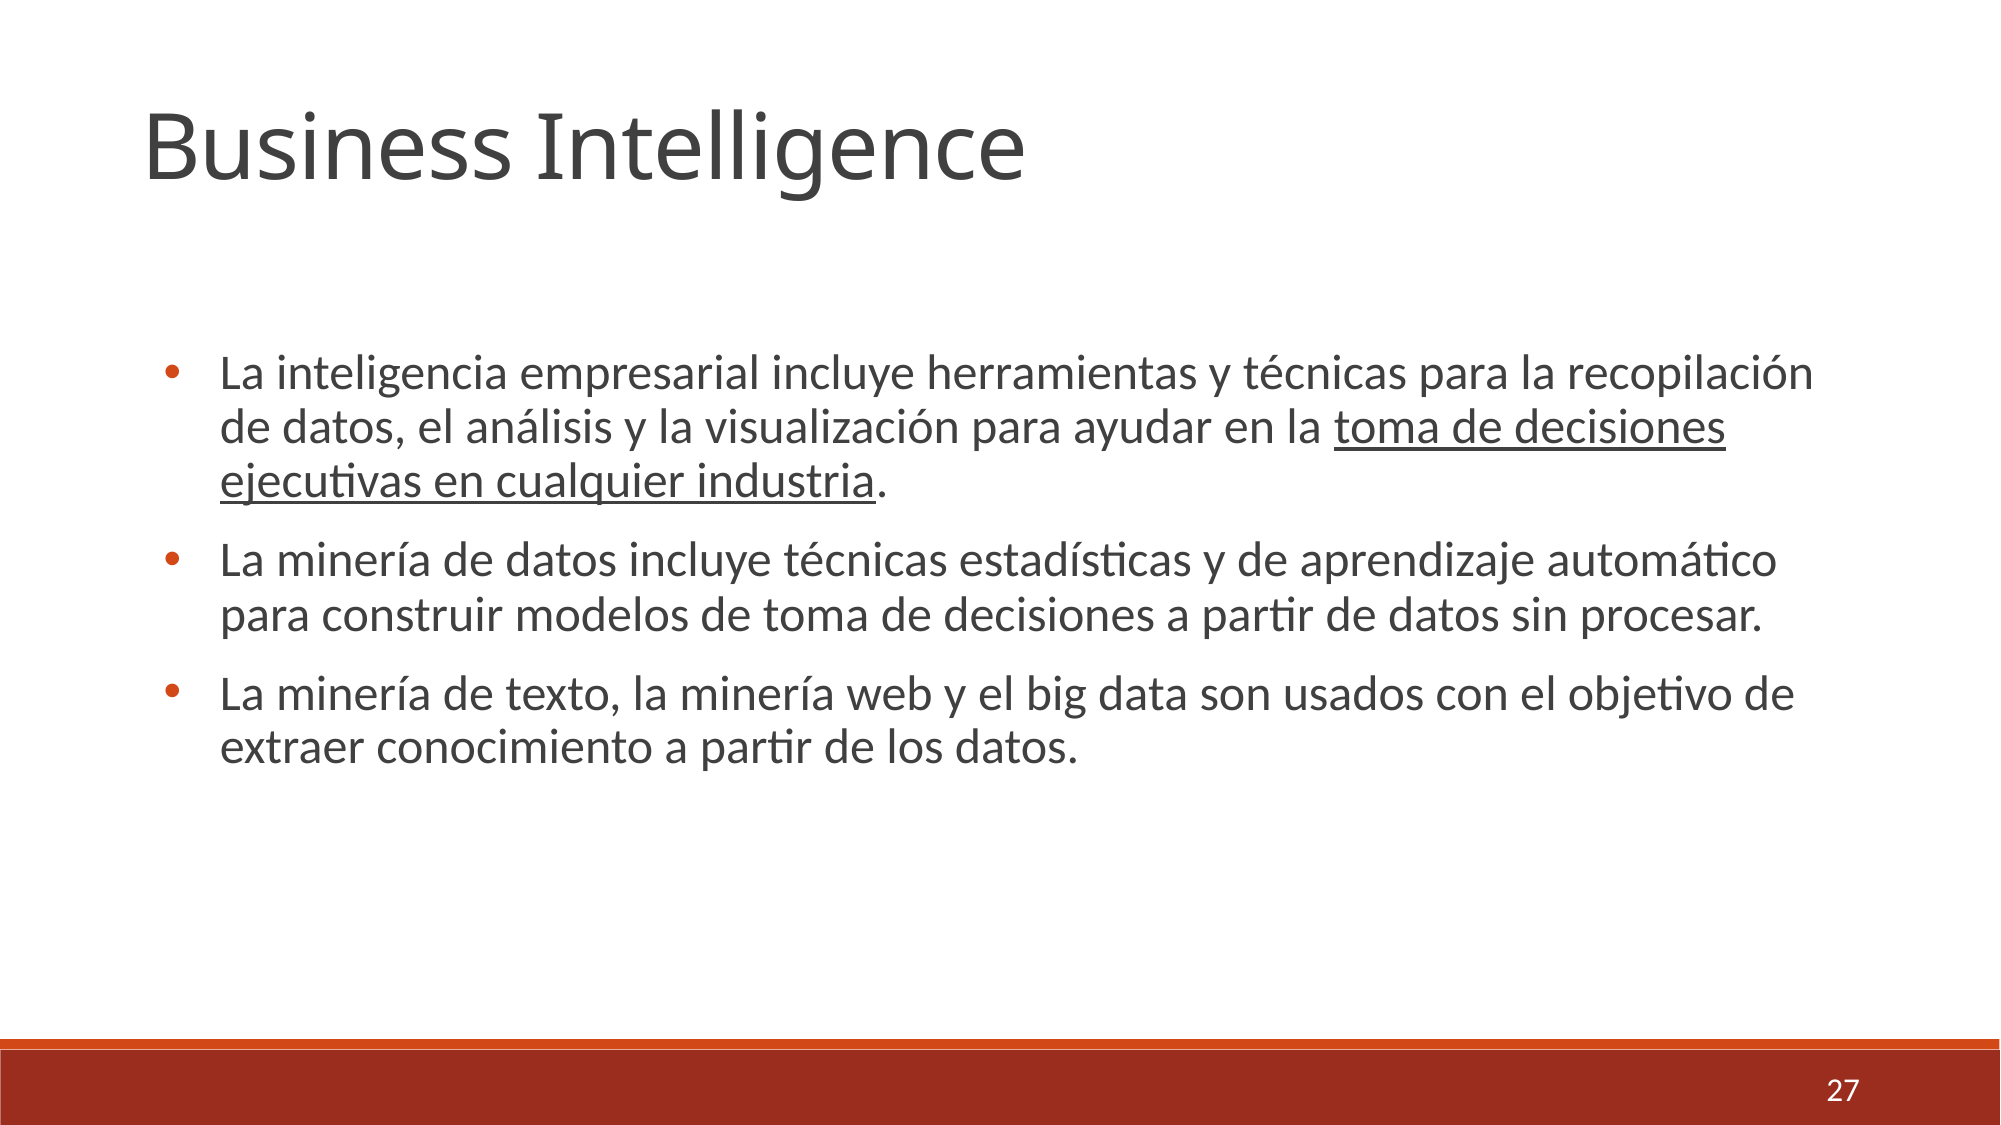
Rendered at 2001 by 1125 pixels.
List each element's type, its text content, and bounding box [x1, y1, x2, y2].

slide_number 27 [126, 1061, 1875, 1115]
text_box Business Intelligence [126, 97, 1821, 242]
text_box La inteligencia empresarial incluye herramientas y técnicas para la recopilación de datos, el análisis y la visualización para ayudar en la toma de decisiones ejecutivas en cualquier industria. La minería de datos incluye técnicas estadísticas y de aprendizaje automático para construir modelos de toma de decisiones a partir de datos sin procesar. La minería de texto, la minería web y el big data son usados con el objetivo de extraer conocimiento a partir de los datos. [148, 339, 1853, 1062]
